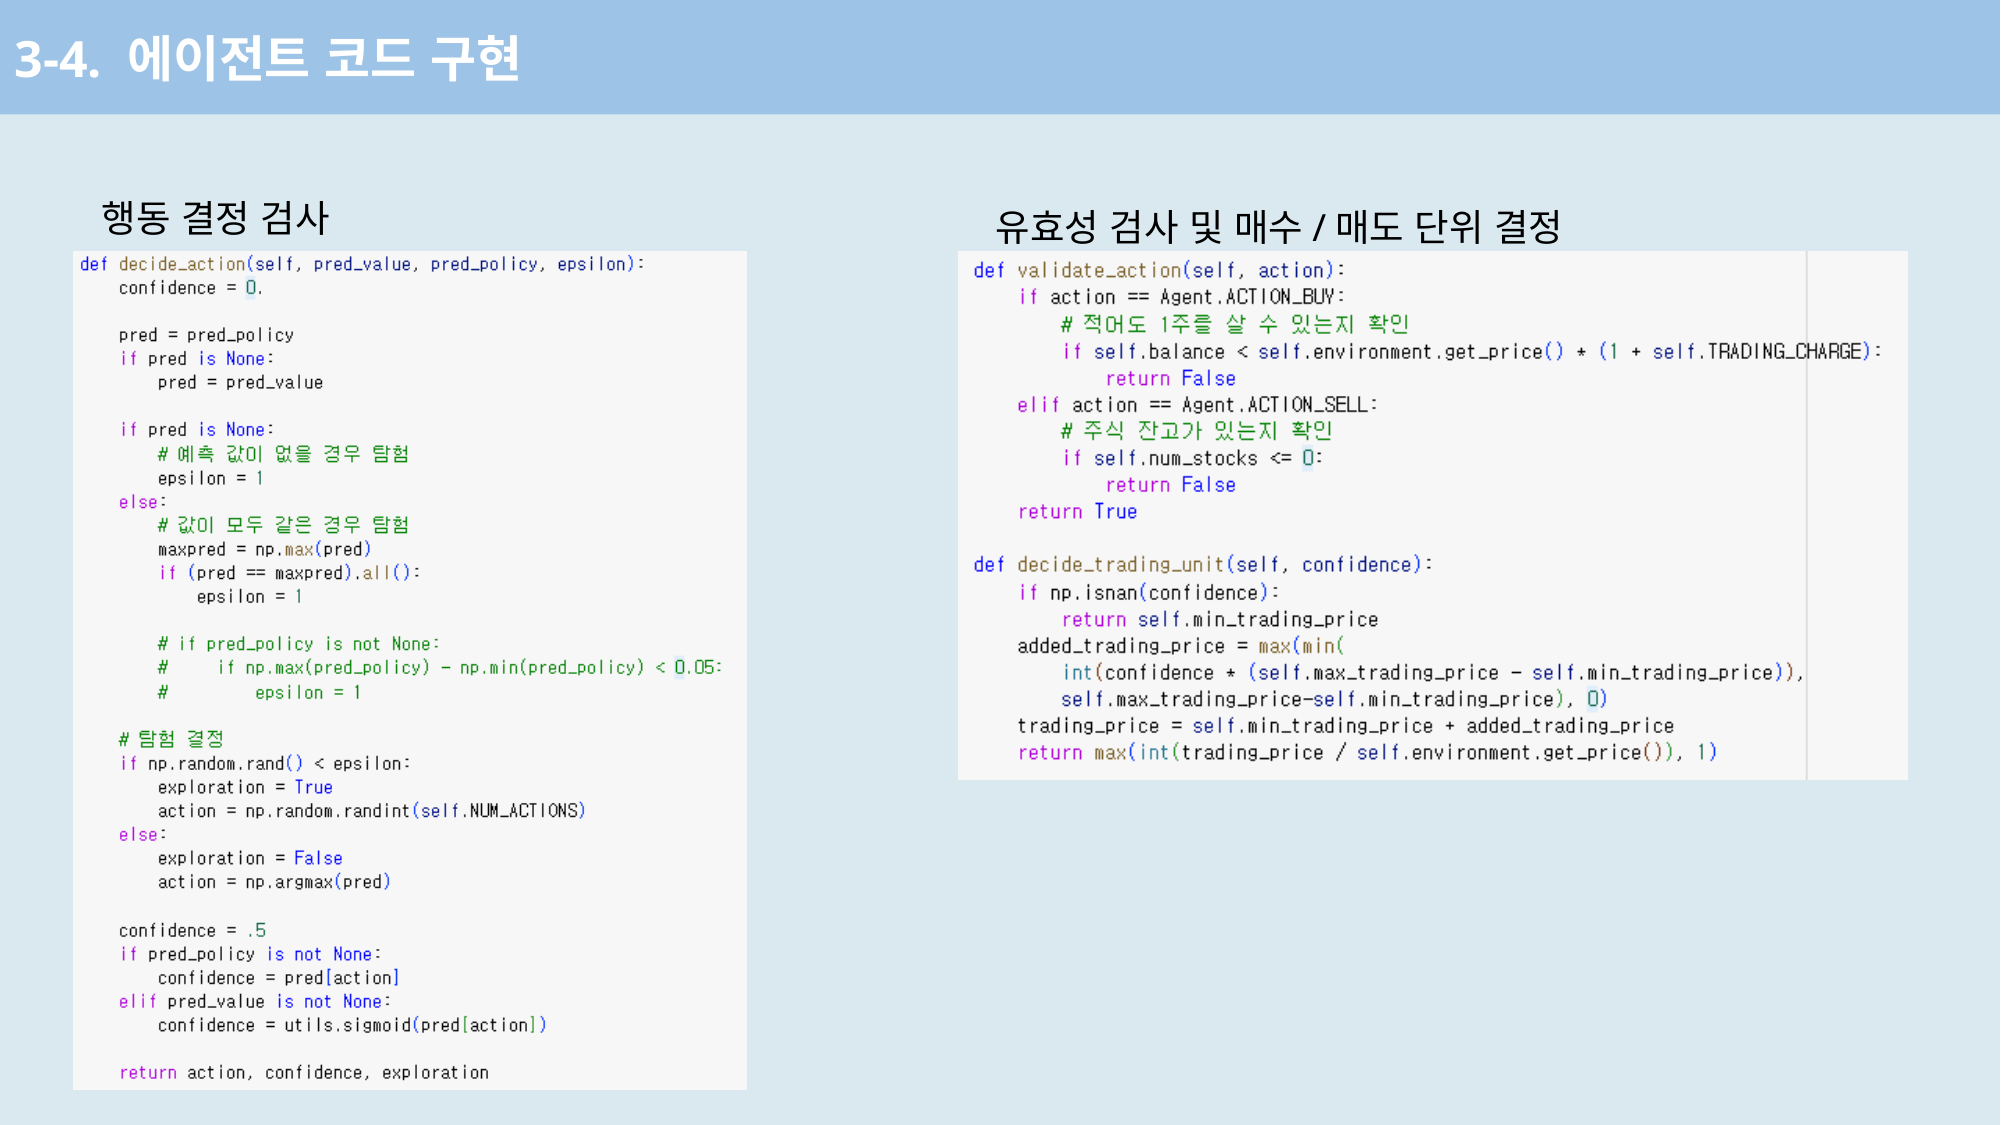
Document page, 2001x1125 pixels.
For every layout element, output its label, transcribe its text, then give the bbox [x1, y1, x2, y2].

text_box 유효성 검사 및 매수/매도 단위 결정 [981, 196, 1579, 251]
text_box 3-4. 에이전트 코드 구현 [0, 0, 2000, 115]
picture [73, 251, 747, 1090]
picture [958, 251, 1908, 780]
text_box 행동 결정 검사 [87, 187, 345, 248]
